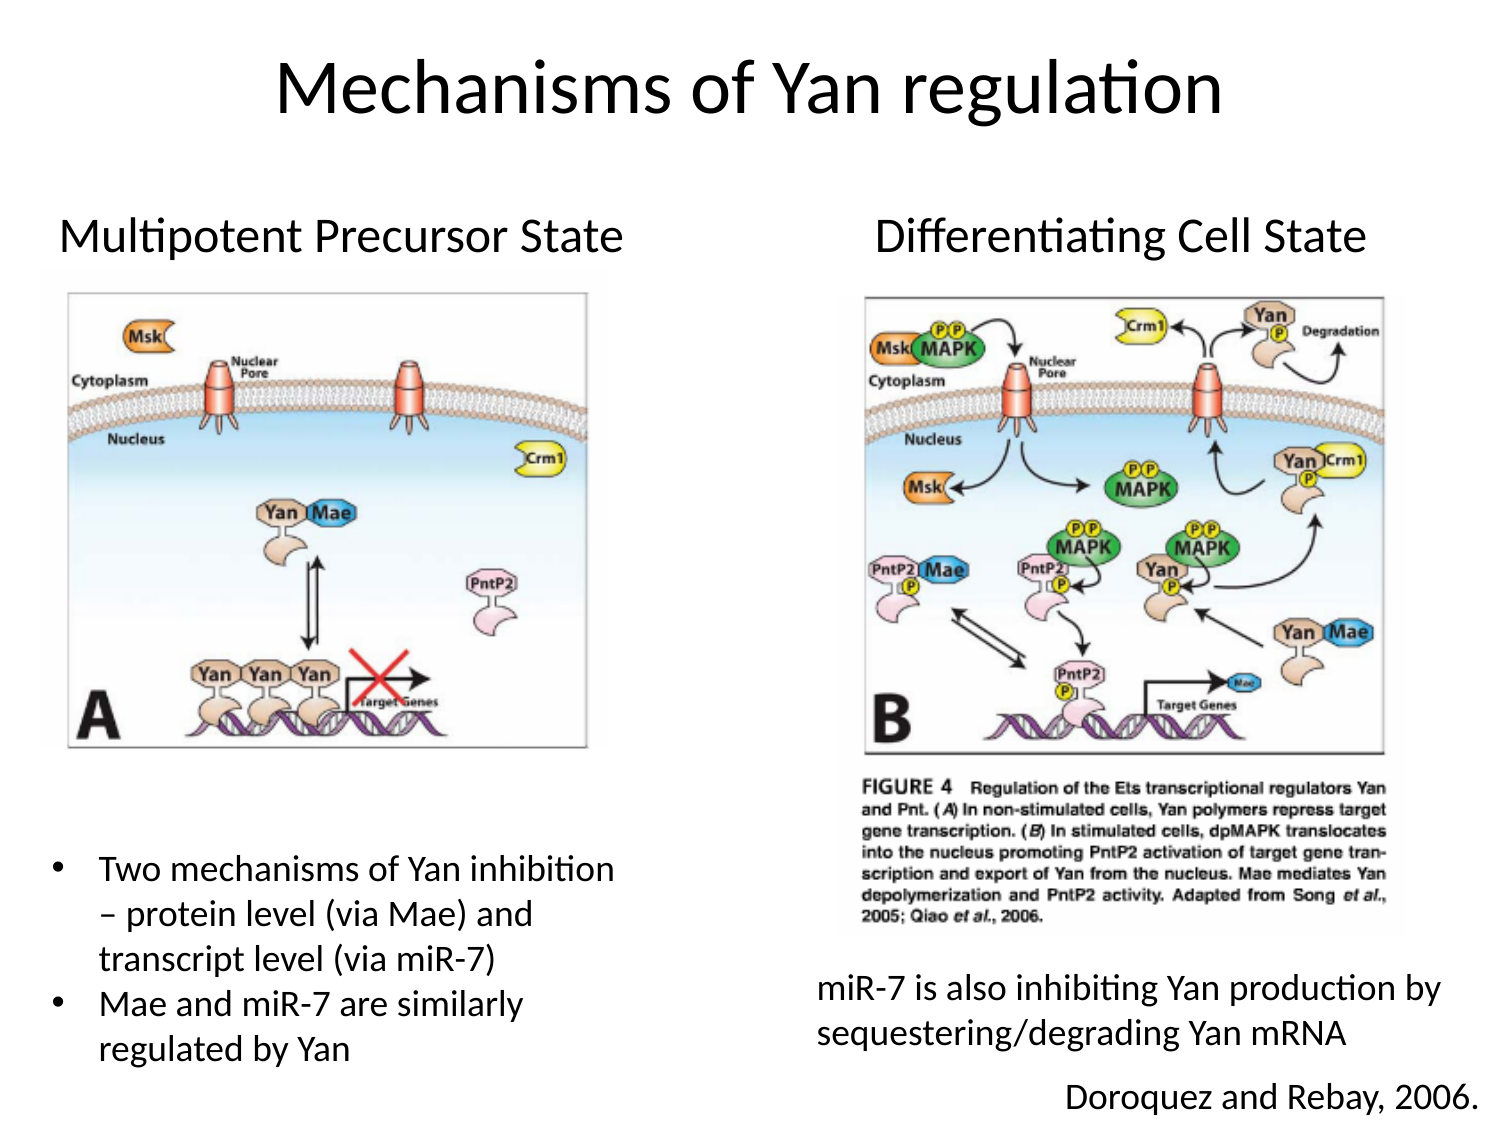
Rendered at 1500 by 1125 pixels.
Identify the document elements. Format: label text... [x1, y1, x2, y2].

text_box Differentiating Cell State [860, 195, 1383, 270]
text_box Two mechanisms of Yan inhibition – protein level (via Mae) and transcript level (via miR-7) Mae and miR-7 are similarly regulated by Yan [36, 836, 645, 1077]
picture [40, 266, 610, 750]
text_box Multipotent Precursor State [43, 195, 640, 270]
text_box miR-7 is also inhibiting Yan production by sequestering/degrading Yan mRNA [801, 955, 1492, 1061]
text_box Doroquez and Rebay, 2006. [1050, 1064, 1496, 1125]
picture [837, 294, 1407, 937]
title Mechanisms of Yan regulation [75, 27, 1425, 137]
